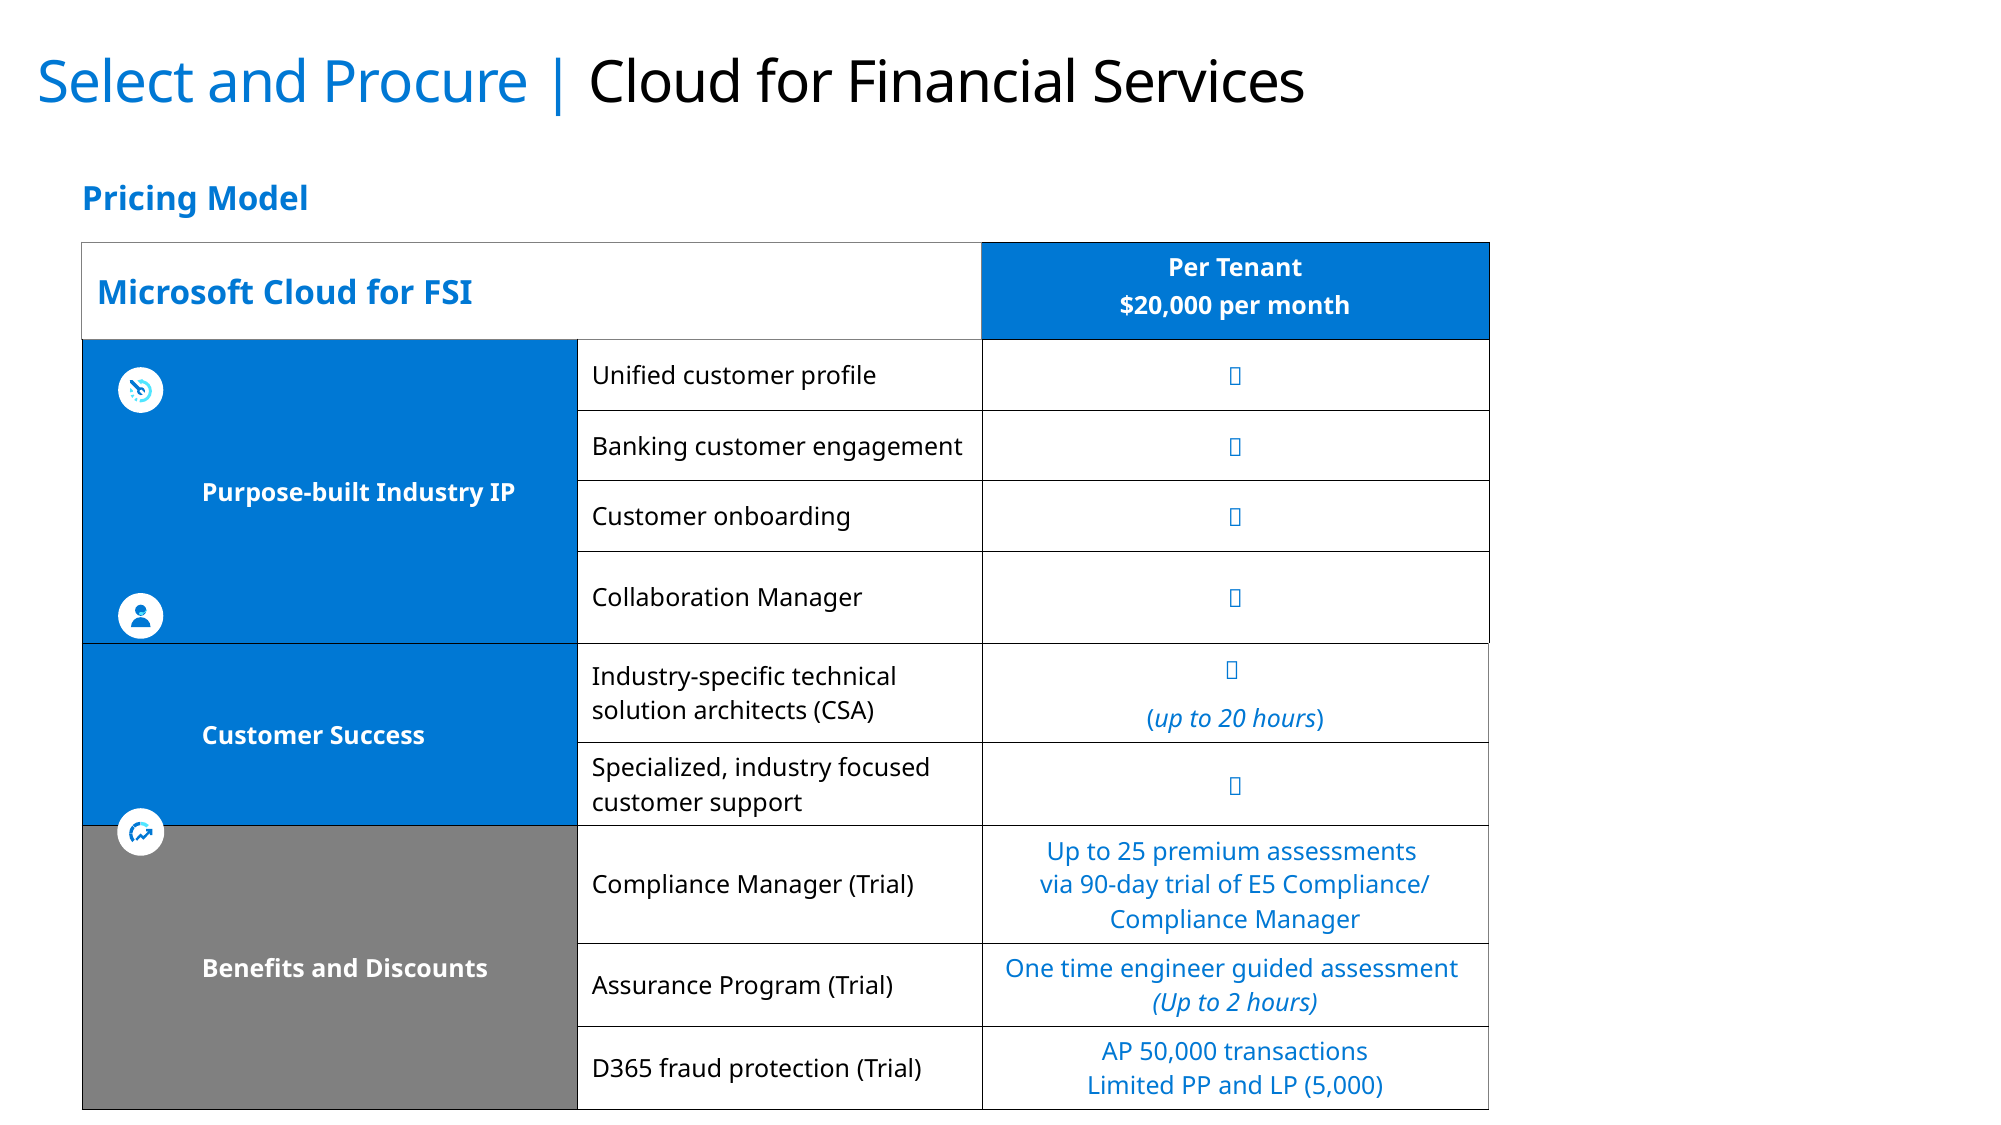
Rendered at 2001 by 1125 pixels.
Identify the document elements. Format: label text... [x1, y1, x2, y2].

table_cell  [983, 552, 1489, 643]
table_cell Unified customer profile [578, 340, 982, 410]
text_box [117, 592, 164, 639]
table_cell One time engineer guided assessment (Up to 2 hours) [983, 944, 1488, 1026]
table_cell  (up to 20 hours) [983, 644, 1488, 742]
table_cell Customer Success [83, 644, 577, 825]
table_cell Industry-specific technical solution architects (CSA) [578, 644, 982, 742]
table_cell AP 50,000 transactions Limited PP and LP (5,000) [983, 1027, 1488, 1109]
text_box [117, 807, 165, 856]
table_cell Benefits and Discounts [83, 826, 577, 1109]
table_cell  [983, 743, 1488, 825]
table_cell Compliance Manager (Trial) [578, 826, 982, 943]
table_cell Banking customer engagement [578, 411, 982, 480]
table_cell  [983, 340, 1489, 410]
table_cell Purpose-built Industry IP [83, 340, 577, 643]
table_cell Up to 25 premium assessments via 90-day trial of E5 Compliance/ Compliance Manager [983, 826, 1488, 943]
table_cell  [983, 411, 1489, 480]
title Select and Procure | Cloud for Financial Services [37, 44, 1846, 115]
table_header Microsoft Cloud for FSI [82, 243, 981, 339]
table_cell Customer onboarding [578, 481, 982, 551]
table_cell  [983, 481, 1489, 551]
table_header Per Tenant $20,000 per month [982, 243, 1489, 339]
text_box Pricing Model [81, 177, 480, 218]
table_cell Specialized, industry focused customer support [578, 743, 982, 825]
table_cell Assurance Program (Trial) [578, 944, 982, 1026]
table_cell Collaboration Manager [578, 552, 982, 643]
table_cell D365 fraud protection (Trial) [578, 1027, 982, 1109]
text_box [117, 366, 164, 414]
